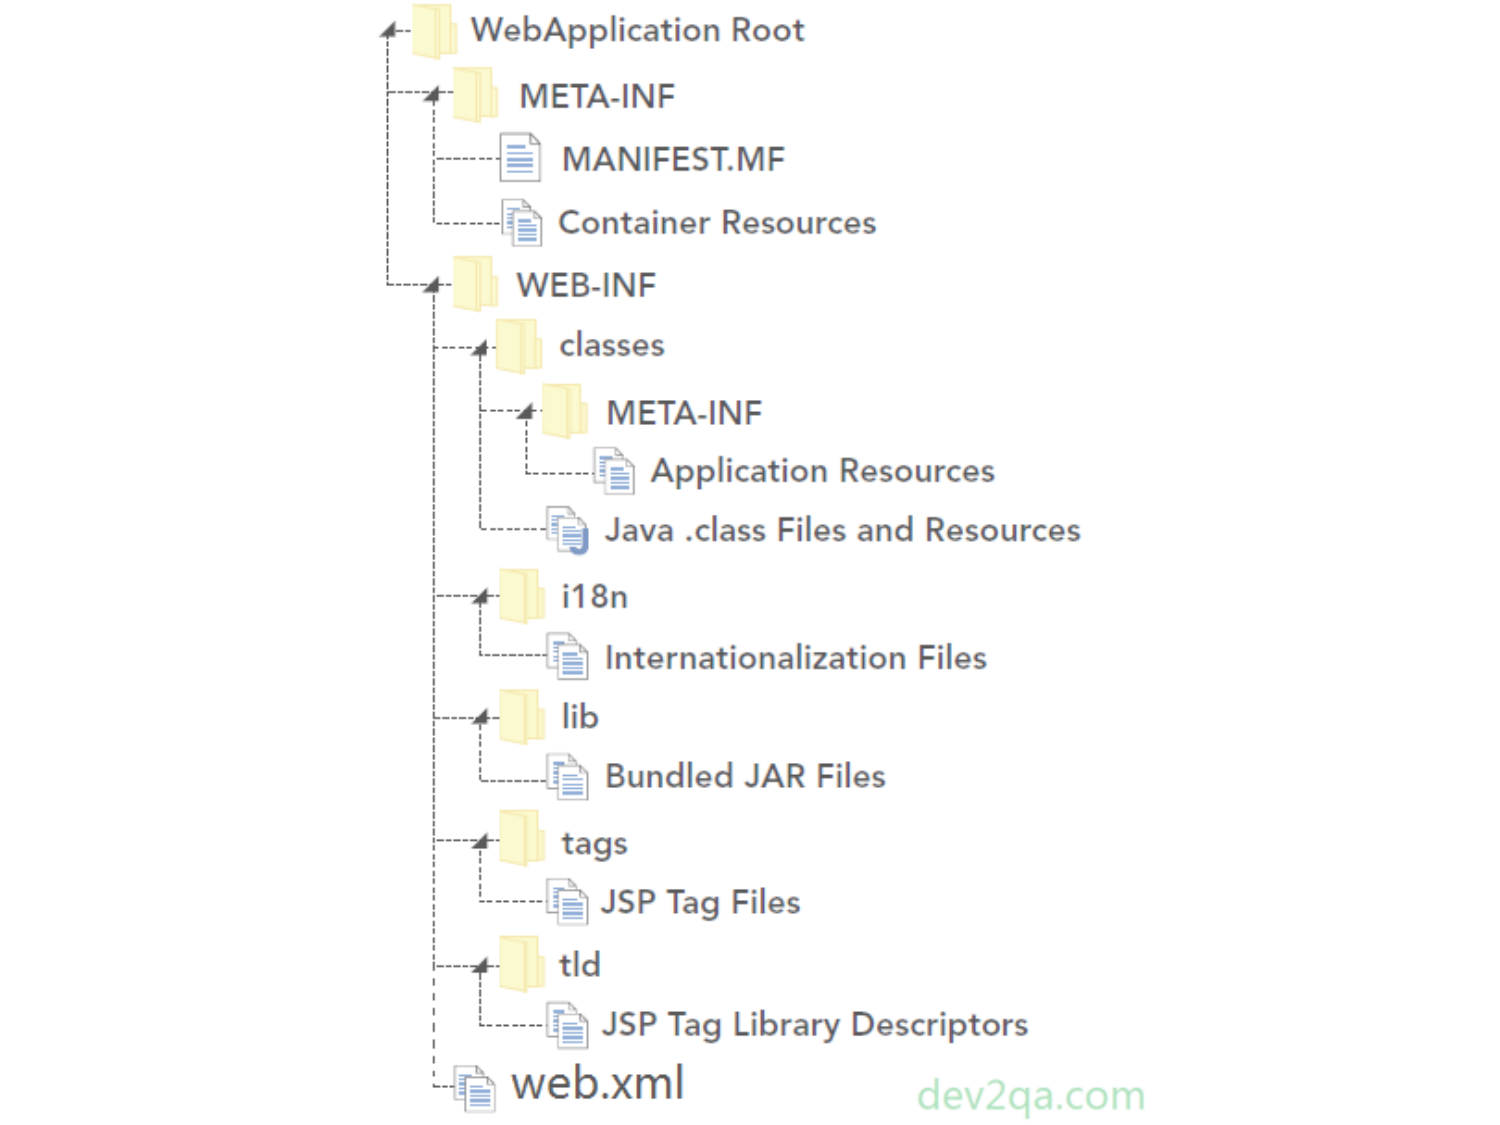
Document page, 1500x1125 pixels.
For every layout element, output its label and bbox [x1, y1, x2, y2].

picture [349, 0, 1150, 1125]
